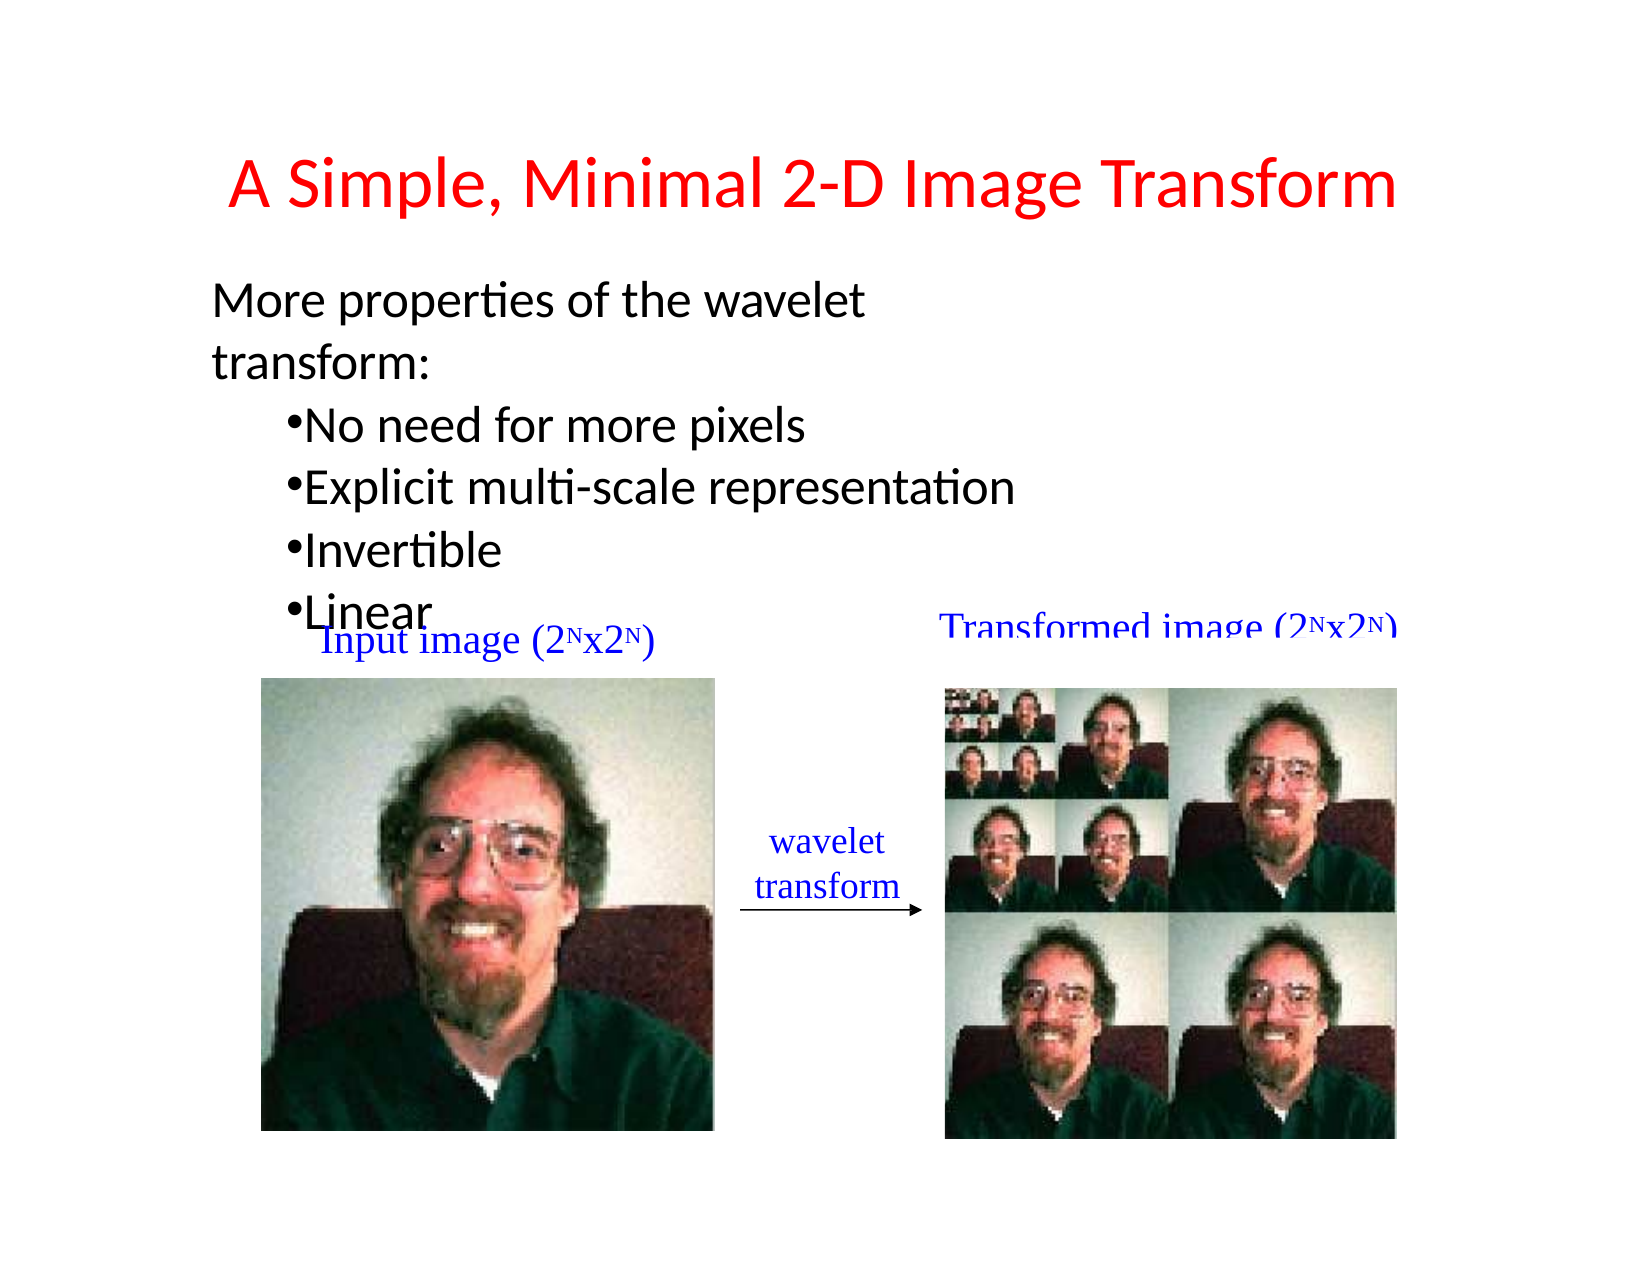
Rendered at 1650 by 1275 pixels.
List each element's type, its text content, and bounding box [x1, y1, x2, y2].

text_box Transformed image (2Nx2N) [1073, 598, 1412, 635]
text_box Input image (2Nx2N) [313, 609, 668, 635]
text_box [74, 637, 1576, 1201]
title A Simple, Minimal 2-D Image Transform [162, 70, 1463, 286]
text_box More properties of the wavelet transform: No need for more pixels Explicit multi-scale representation Invertible Linear [209, 262, 1073, 635]
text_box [739, 688, 1398, 1140]
